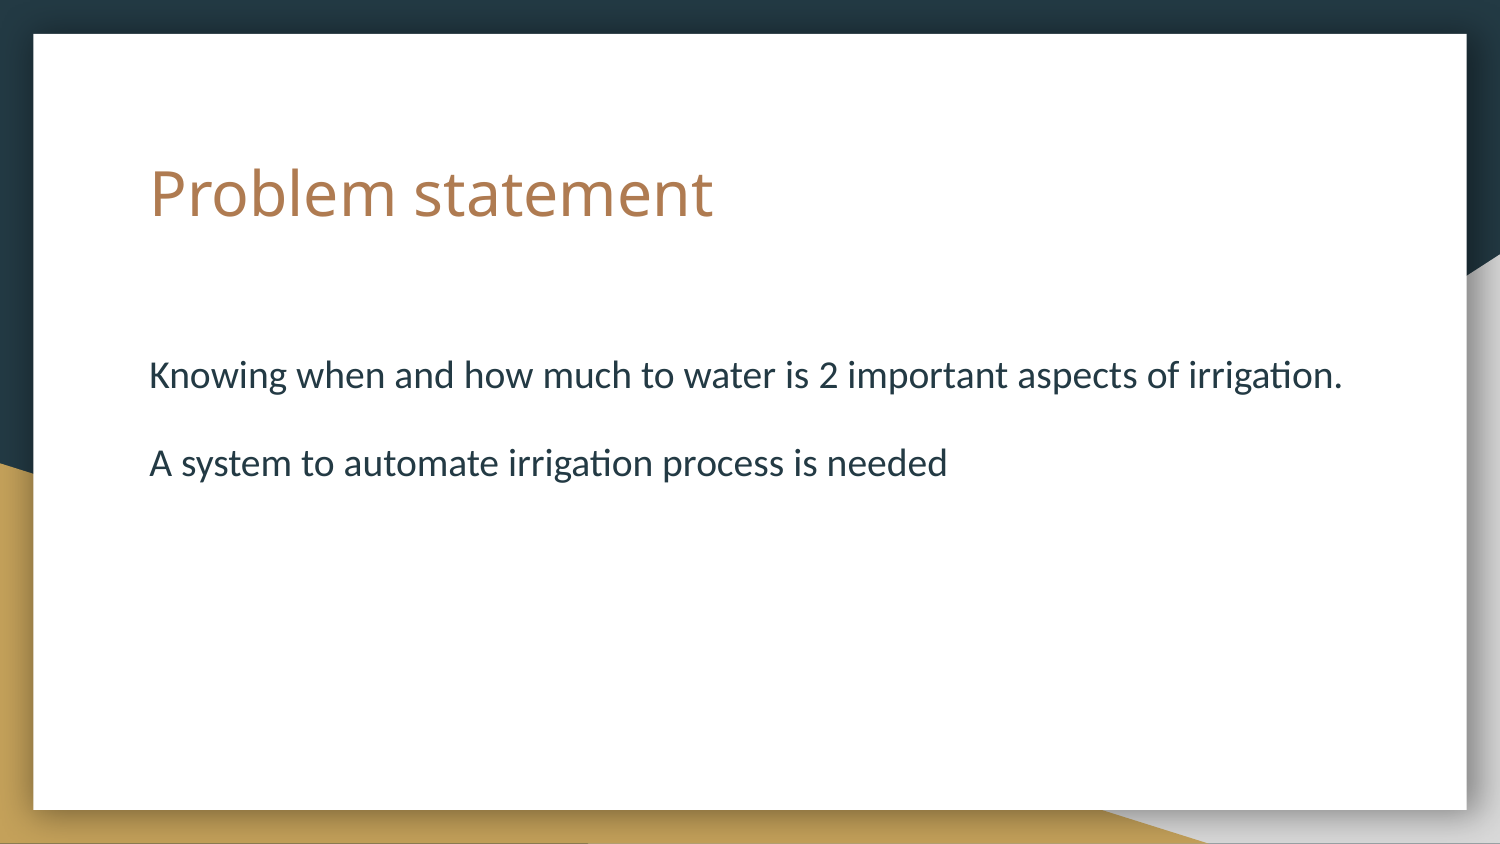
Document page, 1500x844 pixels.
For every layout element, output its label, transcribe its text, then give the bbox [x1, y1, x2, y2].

title Problem statement [134, 138, 1366, 296]
list Knowing when and how much to water is 2 important aspects of irrigation. A system to automate irrigation process is needed [134, 326, 1366, 729]
